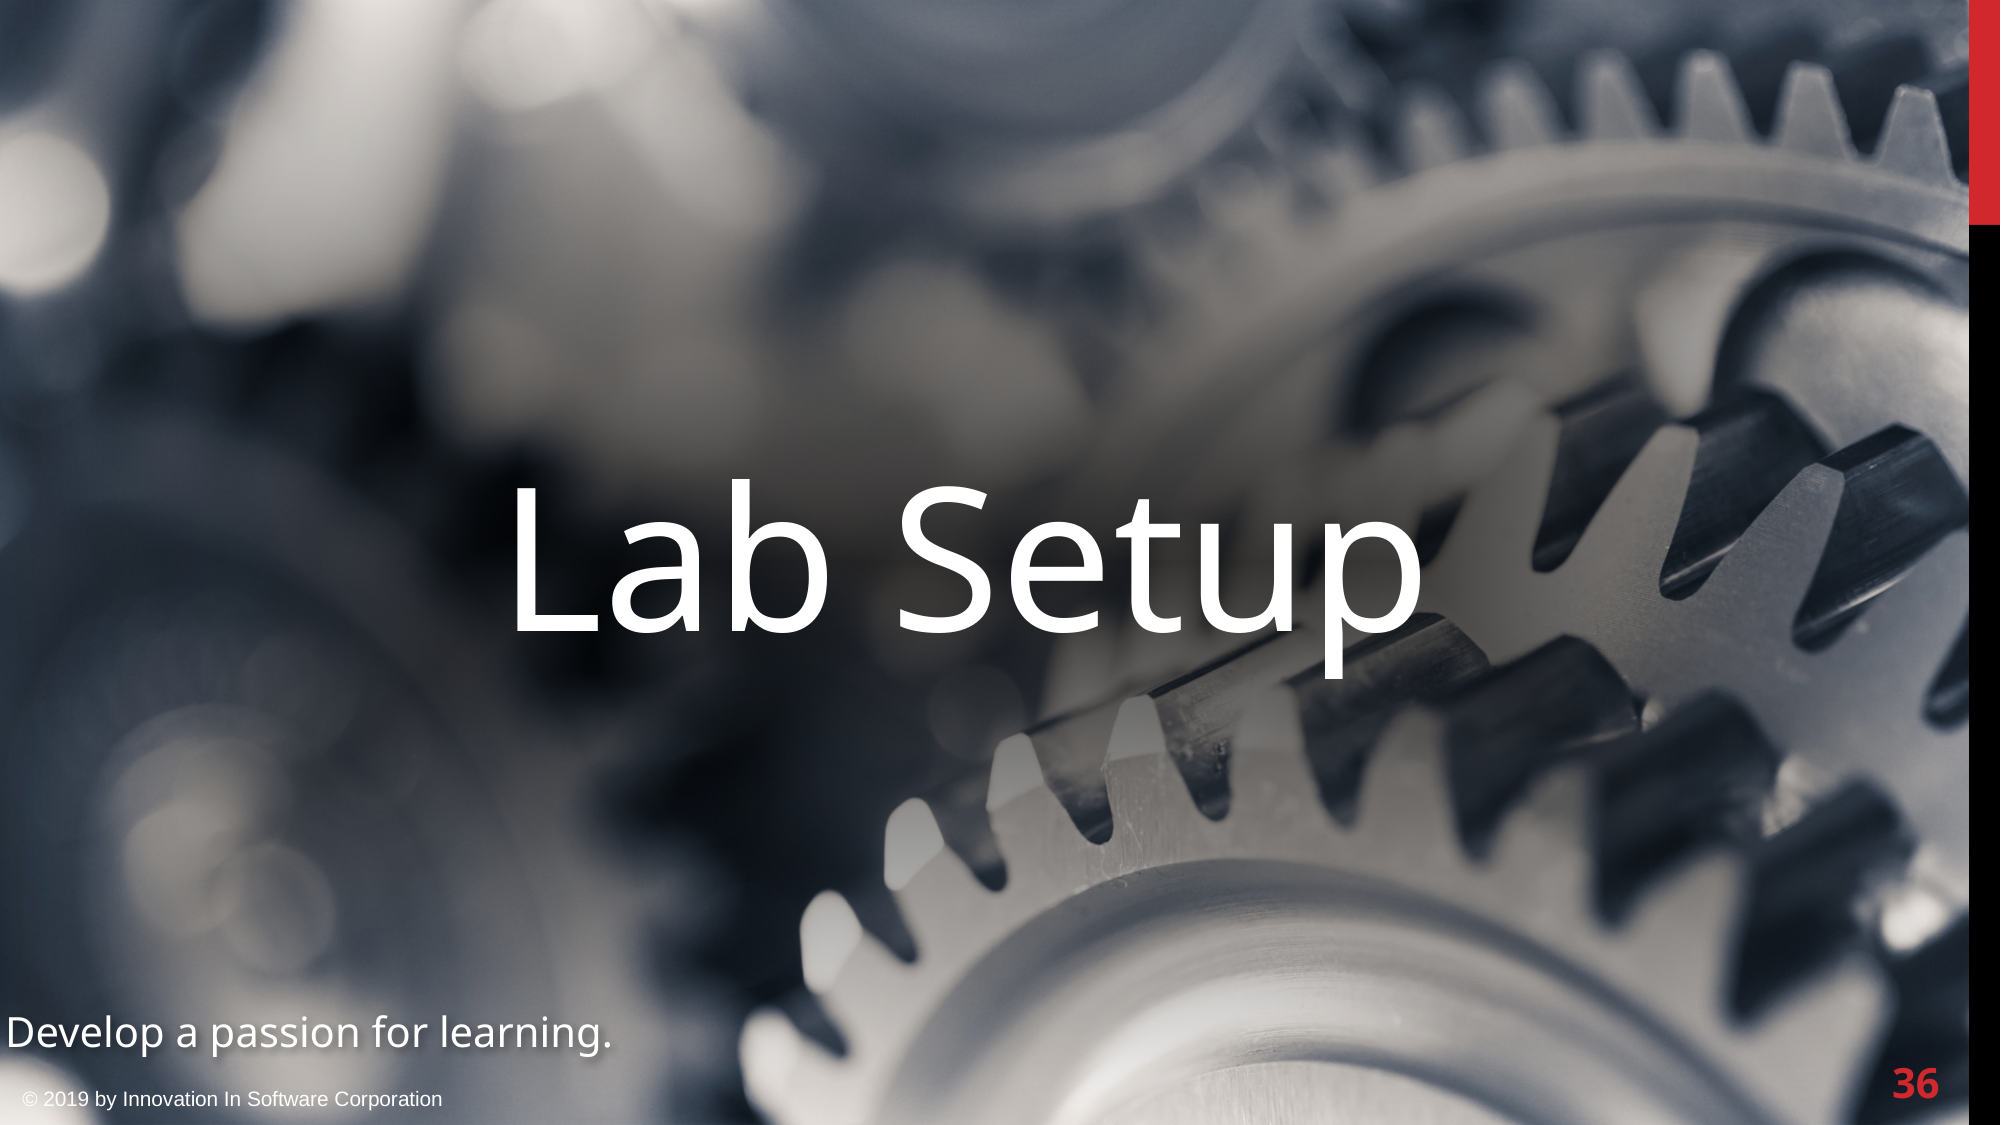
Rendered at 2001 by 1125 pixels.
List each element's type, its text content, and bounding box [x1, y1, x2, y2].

picture [0, 0, 1969, 1125]
list Lab Setup [219, 423, 1711, 677]
